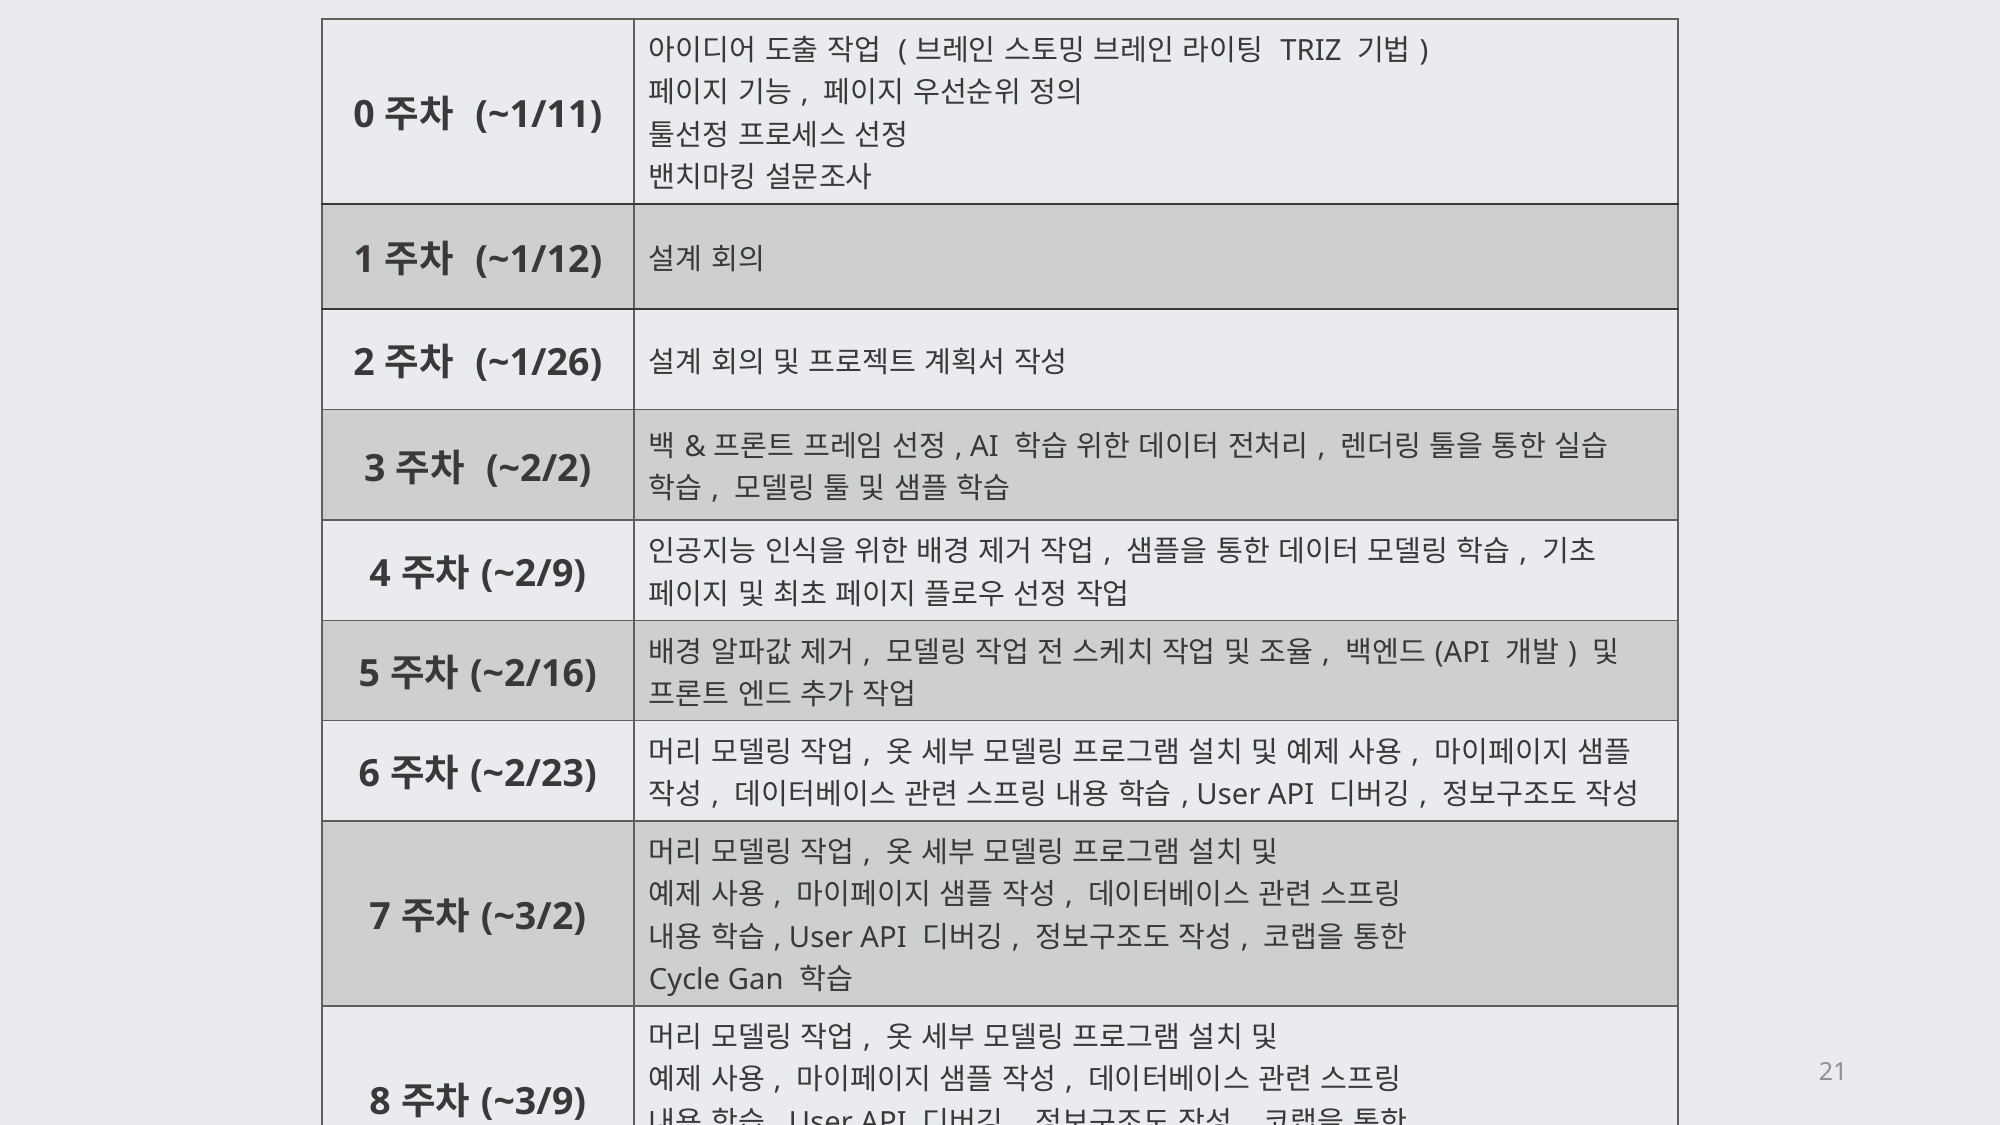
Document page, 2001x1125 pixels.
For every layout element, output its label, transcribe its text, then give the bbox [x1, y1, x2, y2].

table_cell 3주차 (~2/2) [323, 410, 633, 519]
table_header 아이디어 도출 작업 (브레인 스토밍 브레인 라이팅 TRIZ 기법) 페이지 기능, 페이지 우선순위 정의 툴선정 프로세스 선정 밴치마킹 설문조사 [635, 20, 1677, 203]
table_cell 8주차(~3/9) [323, 1007, 633, 1125]
table_cell 머리 모델링 작업, 옷 세부 모델링 프로그램 설치 및 예제 사용, 마이페이지 샘플 작성, 데이터베이스 관련 스프링 내용 학습, User API 디버깅, 정보구조도 작성, 코랩을 통한 Cycle Gan 학습 [635, 1007, 1677, 1125]
table_header 0주차 (~1/11) [323, 20, 633, 203]
table_cell 5주차(~2/16) [323, 621, 633, 720]
table_cell 머리 모델링 작업, 옷 세부 모델링 프로그램 설치 및 예제 사용, 마이페이지 샘플 작성, 데이터베이스 관련 스프링 내용 학습, User API 디버깅, 정보구조도 작성, 코랩을 통한 Cycle Gan 학습 [635, 822, 1677, 1005]
table_cell 2주차 (~1/26) [323, 310, 633, 409]
table_cell 7주차(~3/2) [323, 822, 633, 1005]
table_cell 설계 회의 [635, 205, 1677, 308]
table_cell 백&프론트 프레임 선정, AI 학습 위한 데이터 전처리, 렌더링 툴을 통한 실습 학습, 모델링 툴 및 샘플 학습 [635, 410, 1677, 519]
slide_number 21 [1412, 1042, 1863, 1103]
table_cell 4주차(~2/9) [323, 521, 633, 620]
table_cell 6주차(~2/23) [323, 721, 633, 820]
table_cell 머리 모델링 작업, 옷 세부 모델링 프로그램 설치 및 예제 사용, 마이페이지 샘플 작성, 데이터베이스 관련 스프링 내용 학습, User API 디버깅, 정보구조도 작성 [635, 721, 1677, 820]
table_cell 배경 알파값 제거, 모델링 작업 전 스케치 작업 및 조율, 백엔드(API 개발) 및 프론트 엔드 추가 작업 [635, 621, 1677, 720]
table_cell 인공지능 인식을 위한 배경 제거 작업, 샘플을 통한 데이터 모델링 학습, 기초 페이지 및 최초 페이지 플로우 선정 작업 [635, 521, 1677, 620]
table_cell 설계 회의 및 프로젝트 계획서 작성 [635, 310, 1677, 409]
table_cell 1주차 (~1/12) [323, 205, 633, 308]
